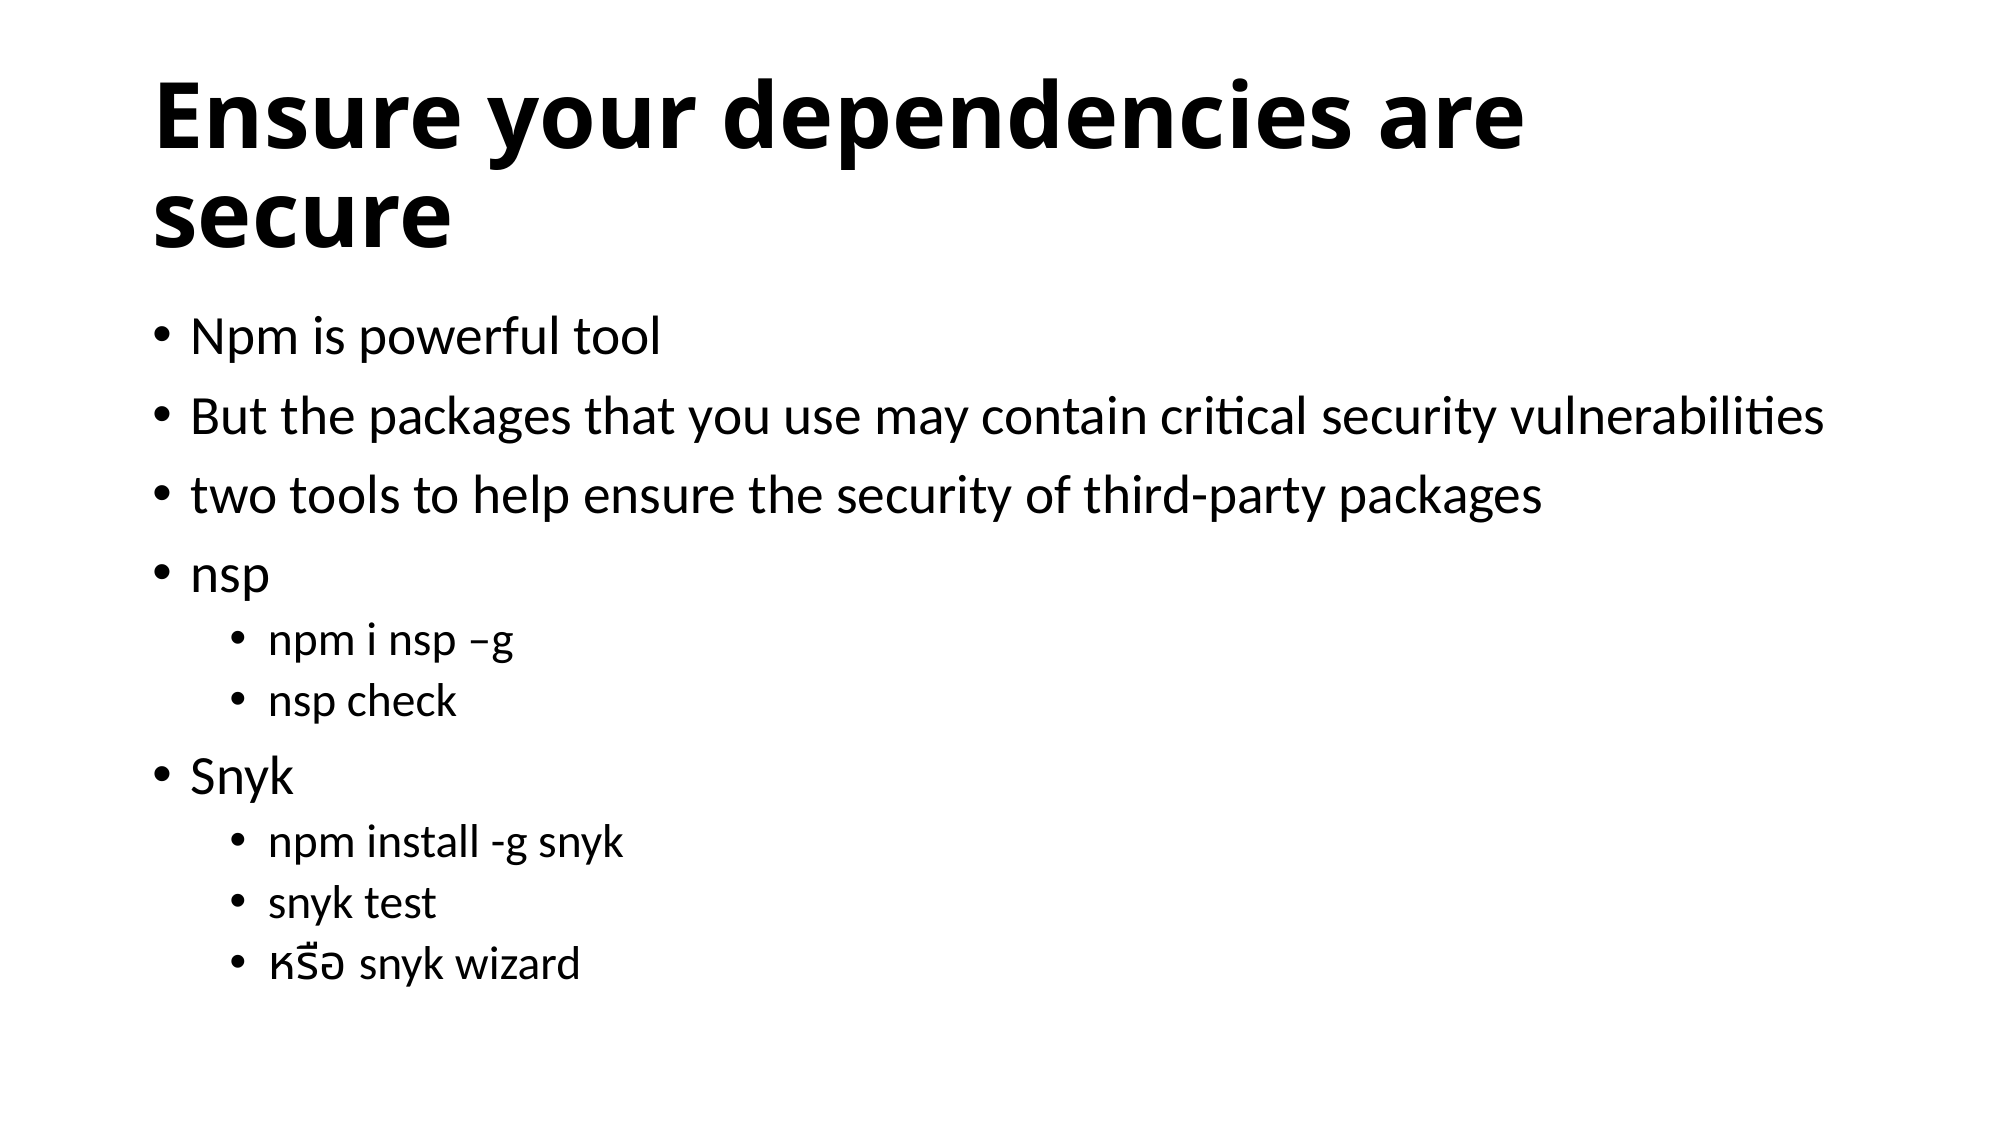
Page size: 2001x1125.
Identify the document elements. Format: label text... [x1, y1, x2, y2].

title Ensure your dependencies are secure [137, 59, 1863, 278]
list Npm is powerful tool But the packages that you use may contain critical security vulnerabilities two tools to help ensure the security of third-party packages nsp npm i nsp –g nsp check Snyk npm install -g snyk snyk test หรือ snyk wizard [137, 299, 1863, 1014]
